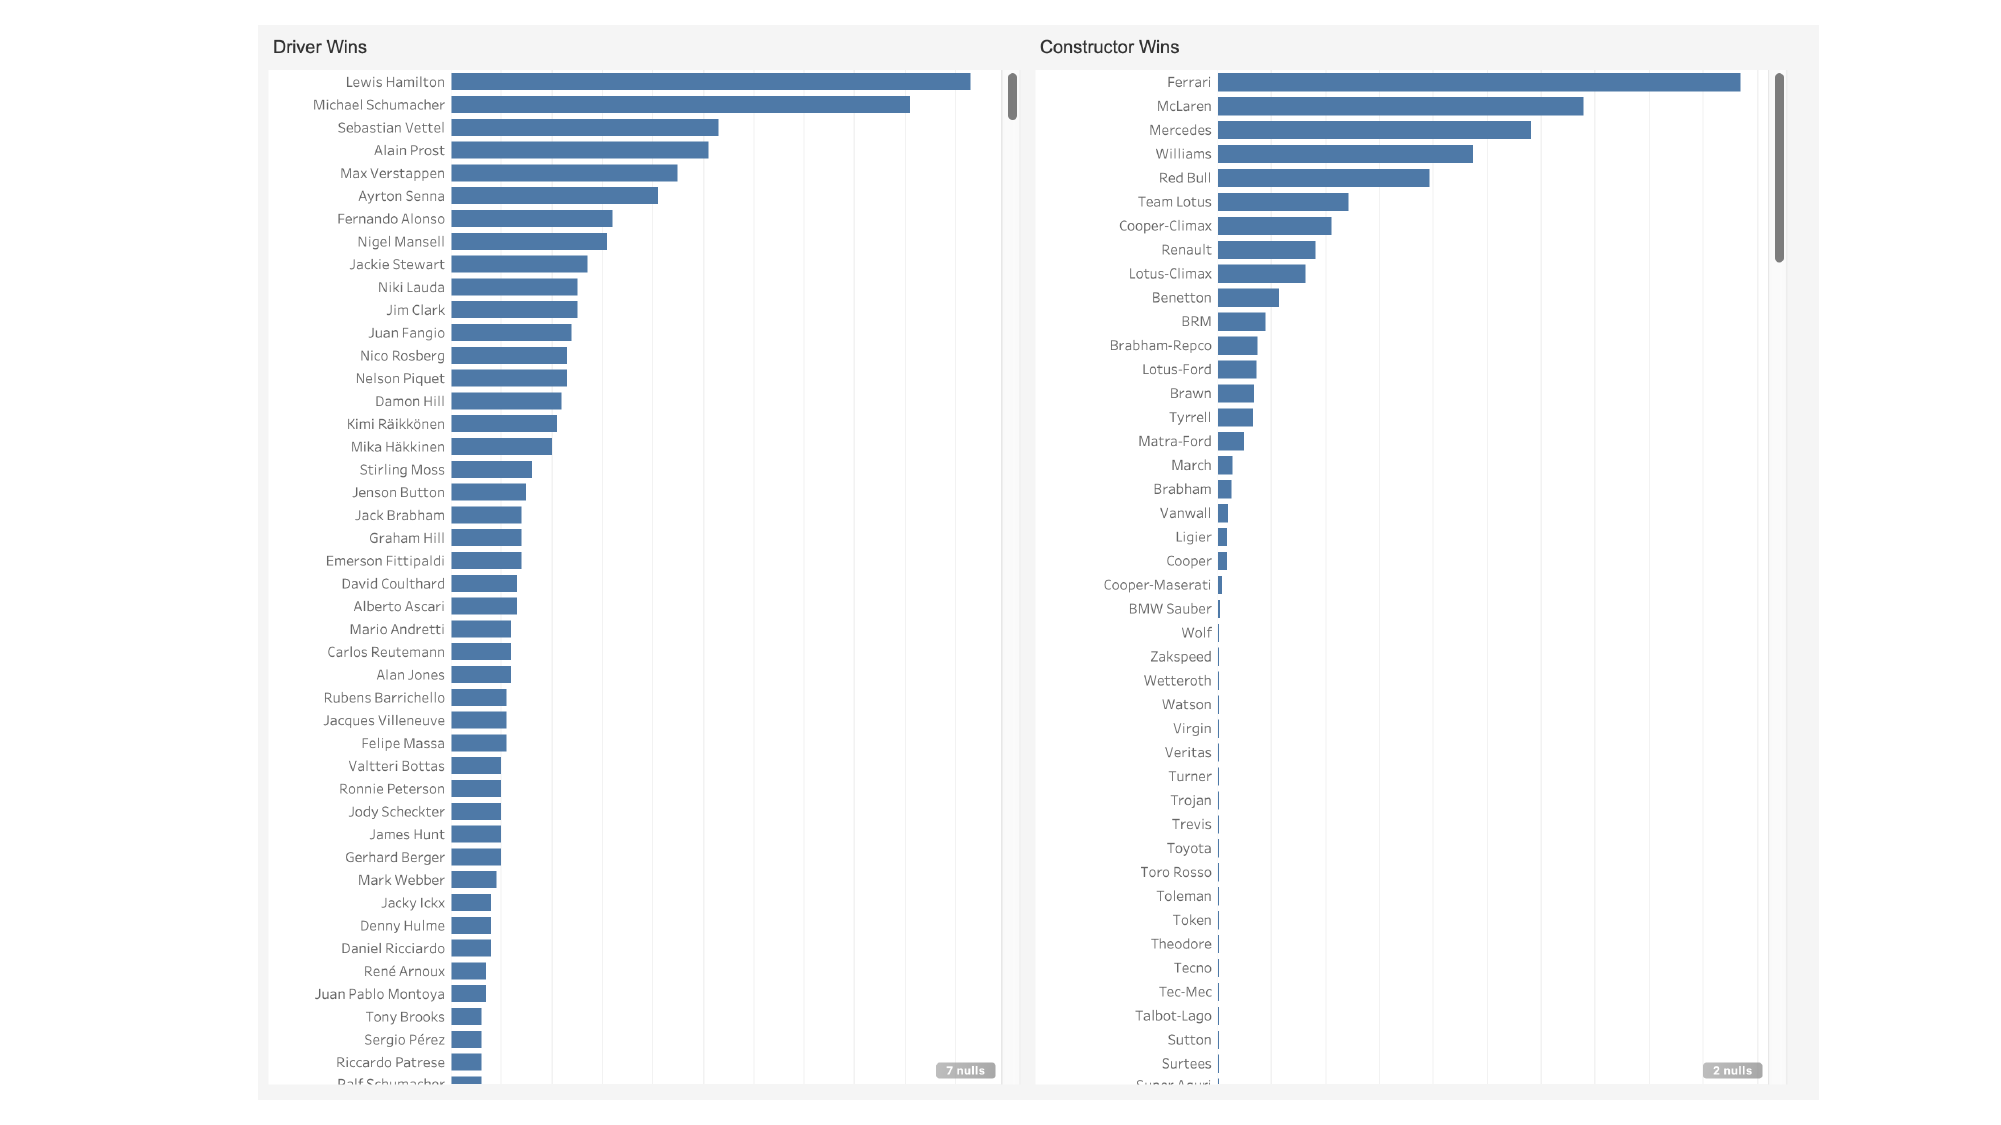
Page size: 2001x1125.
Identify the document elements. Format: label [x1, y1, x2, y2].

picture [258, 25, 1819, 1100]
